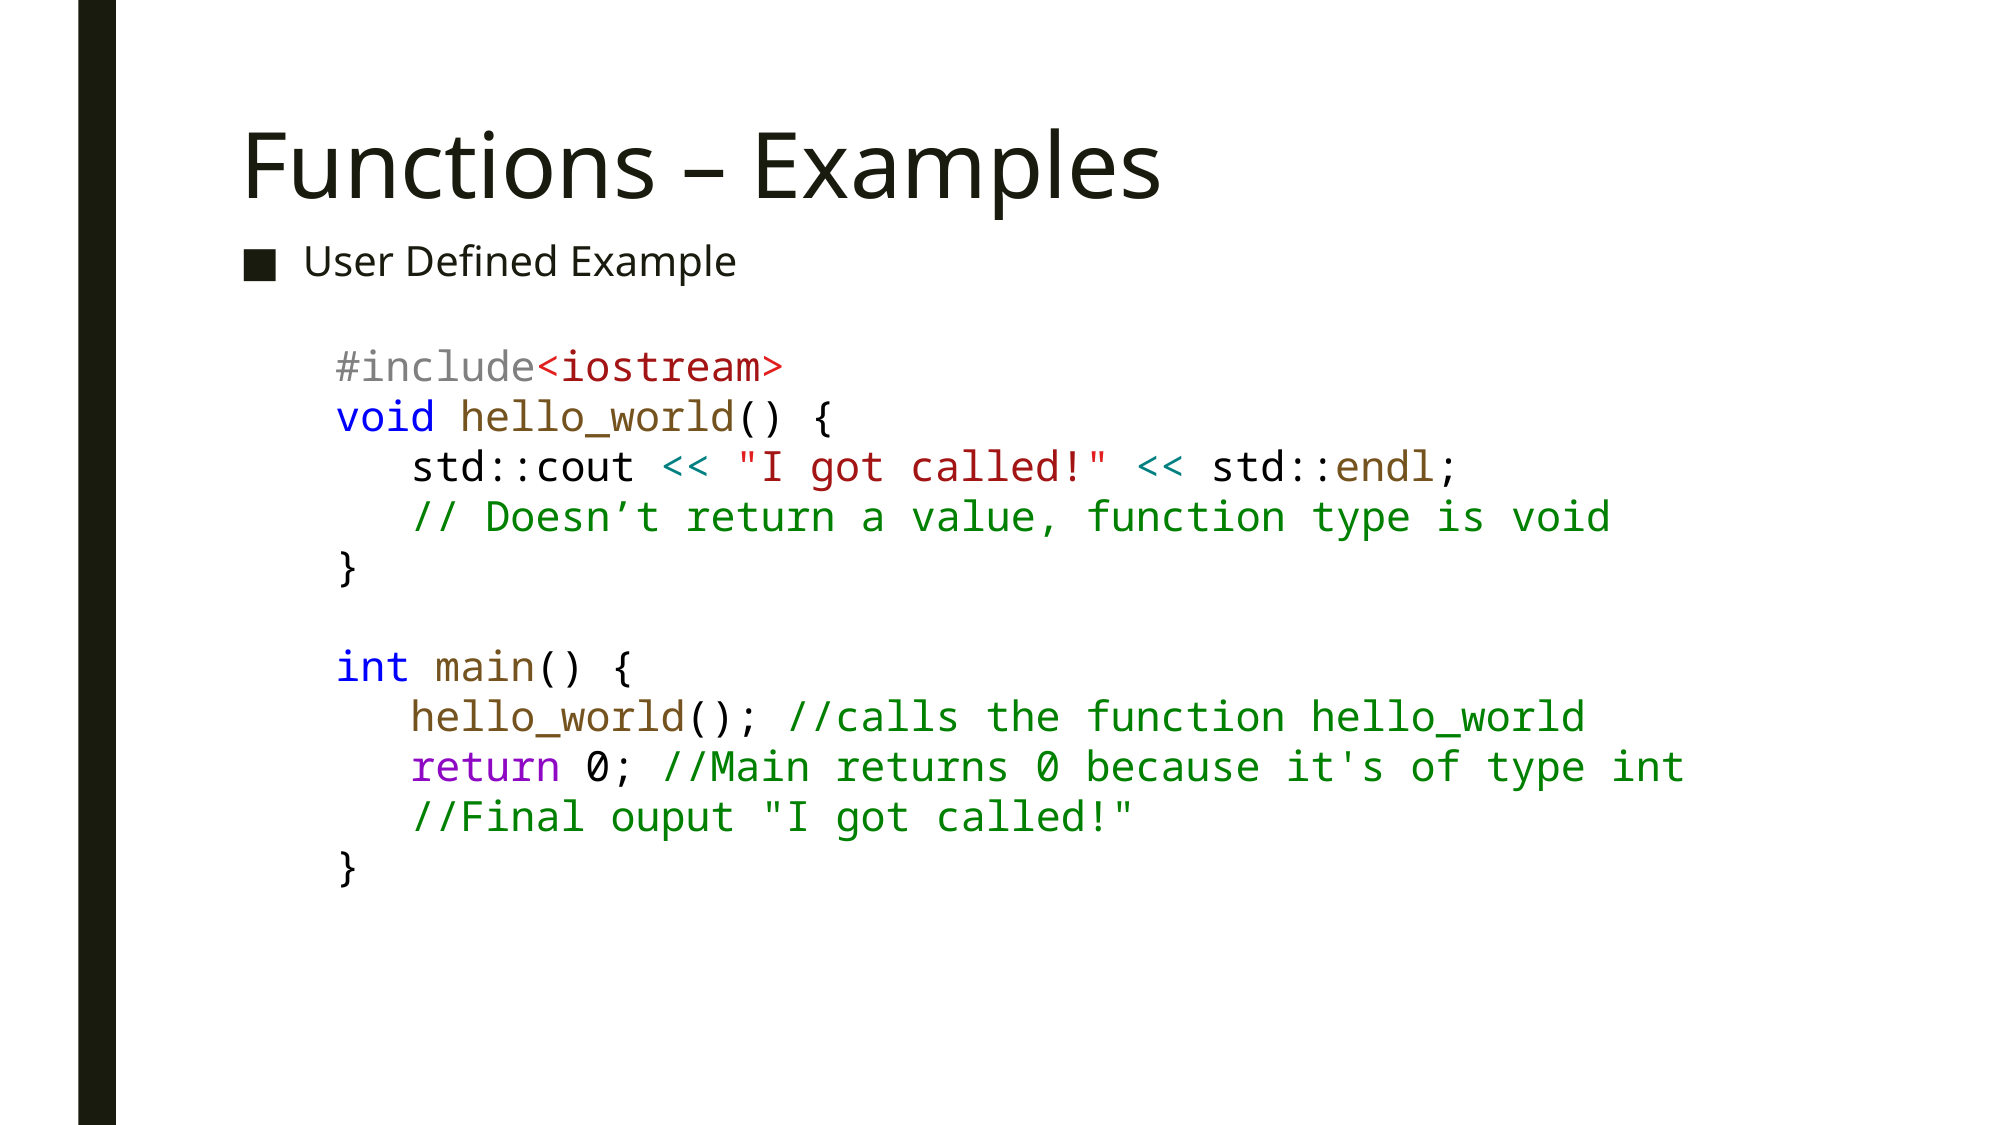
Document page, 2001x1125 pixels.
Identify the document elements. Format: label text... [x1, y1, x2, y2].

title Functions – Examples [225, 112, 1800, 231]
text_box #include<iostream> void hello_world() { std::cout << "I got called!" << std::endl; // Doesn’t return a value, function type is void } int main() { hello_world(); //calls the function hello_world return 0; //Main returns 0 because it's of type int //Final ouput "I got called!" } [320, 332, 1826, 898]
list User Defined Example [225, 231, 1800, 1078]
